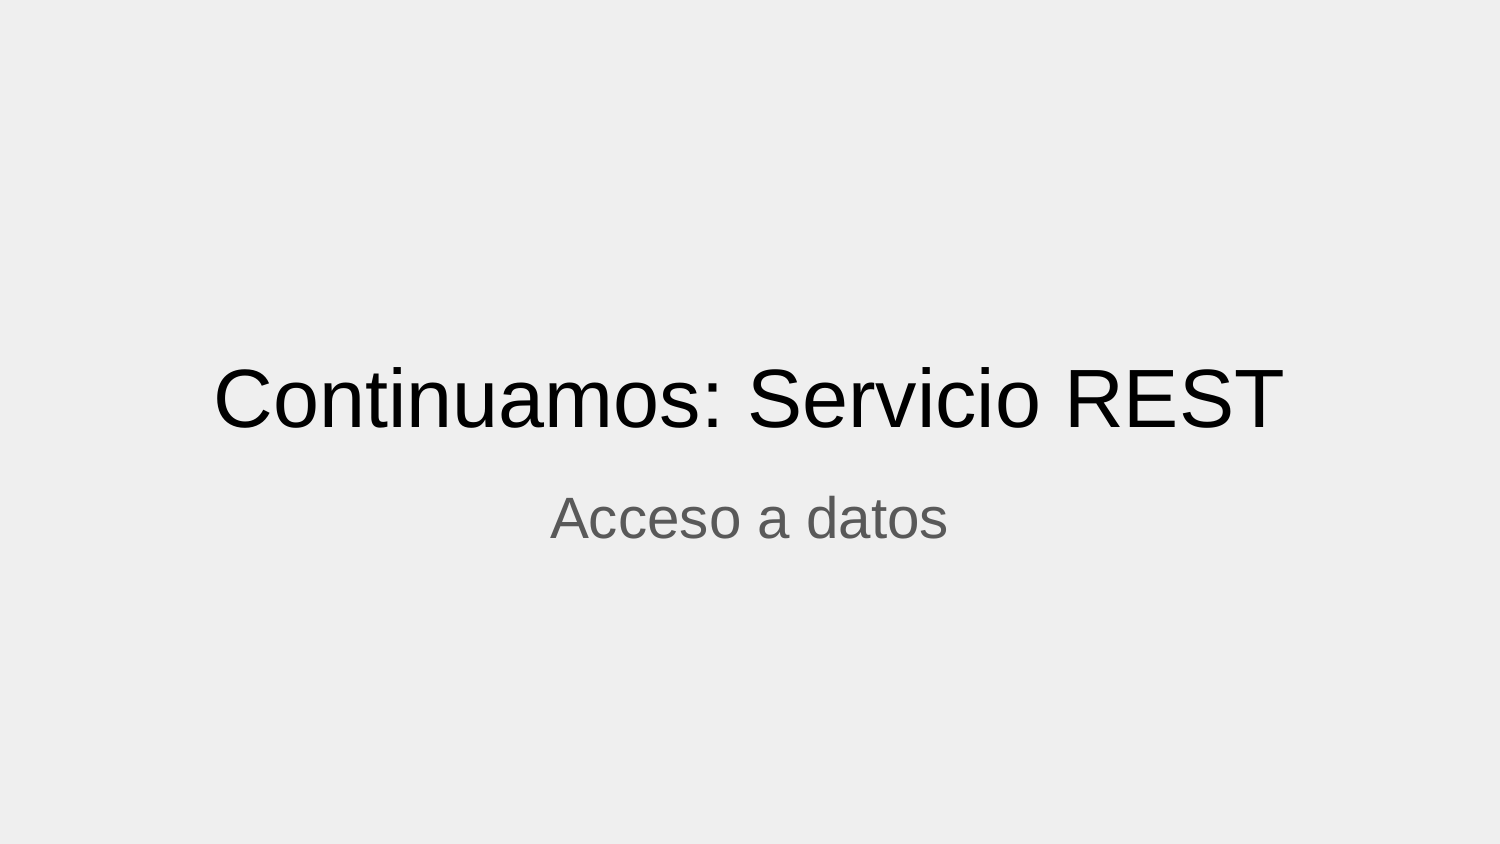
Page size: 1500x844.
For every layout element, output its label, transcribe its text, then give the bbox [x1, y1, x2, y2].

title Continuamos: Servicio REST [51, 122, 1449, 459]
subtitle Acceso a datos [51, 464, 1449, 595]
